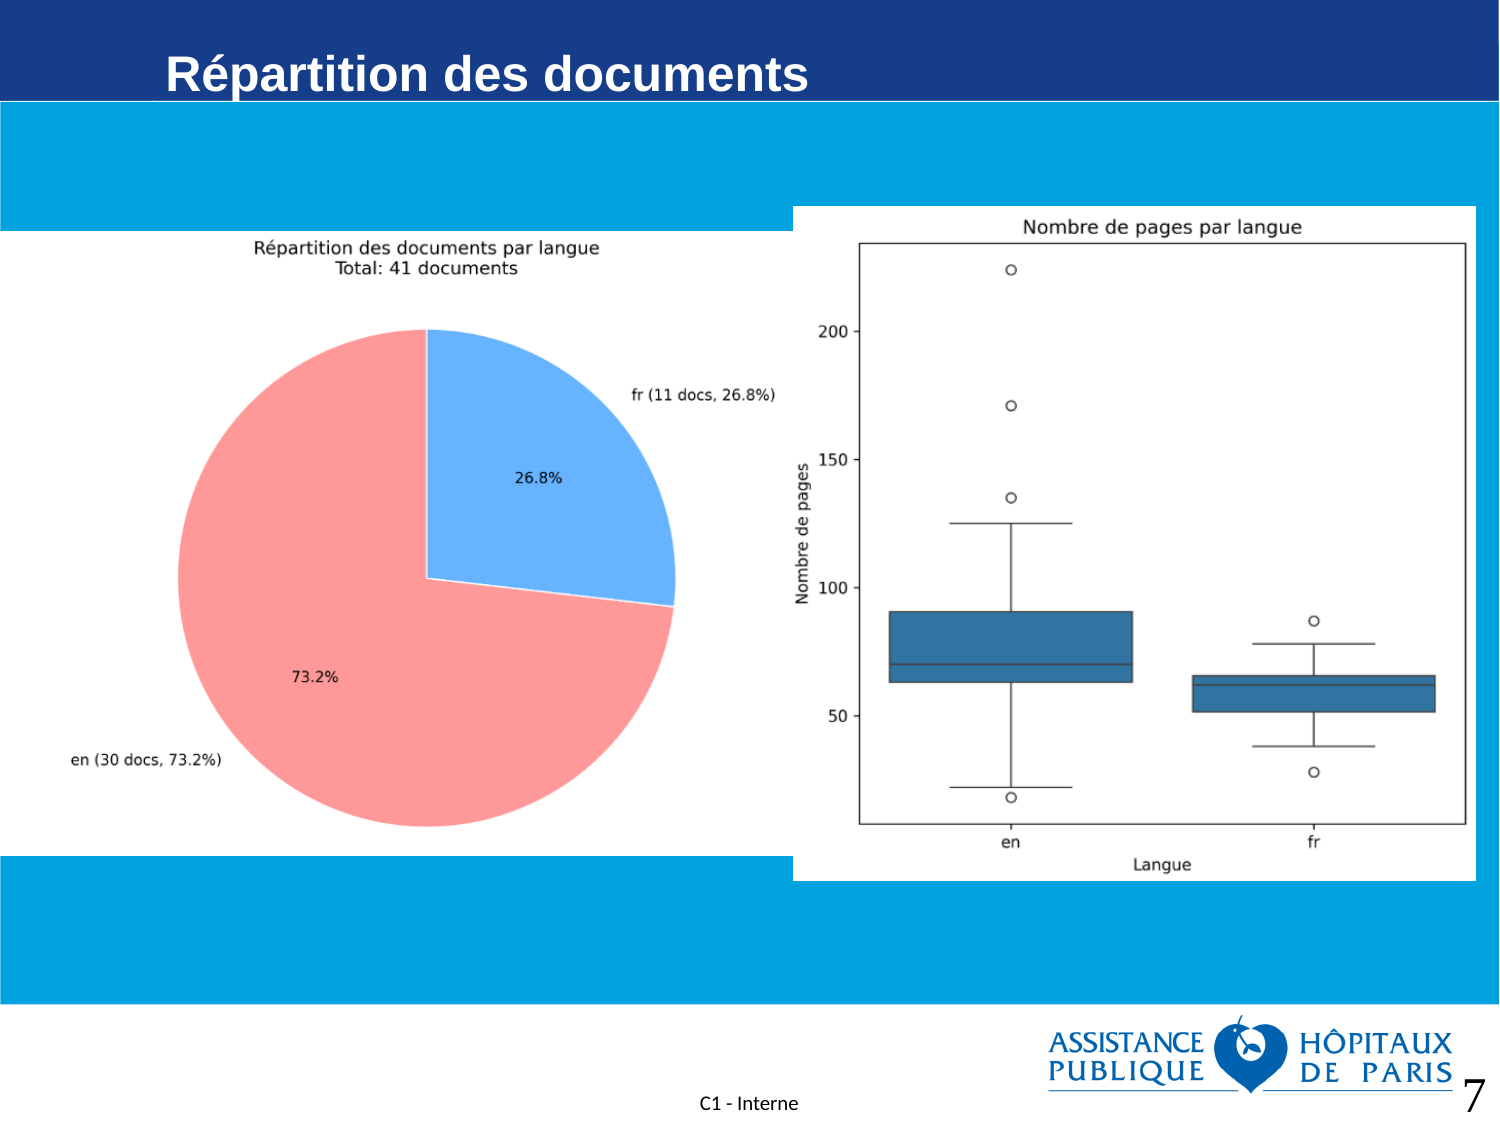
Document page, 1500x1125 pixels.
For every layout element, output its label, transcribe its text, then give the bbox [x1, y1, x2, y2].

text_box [100, 856, 1387, 940]
picture [1039, 1012, 1470, 1106]
title Répartition des documents [165, 42, 1452, 101]
picture [0, 207, 1475, 880]
text_box <numéro> [1446, 1054, 1500, 1125]
